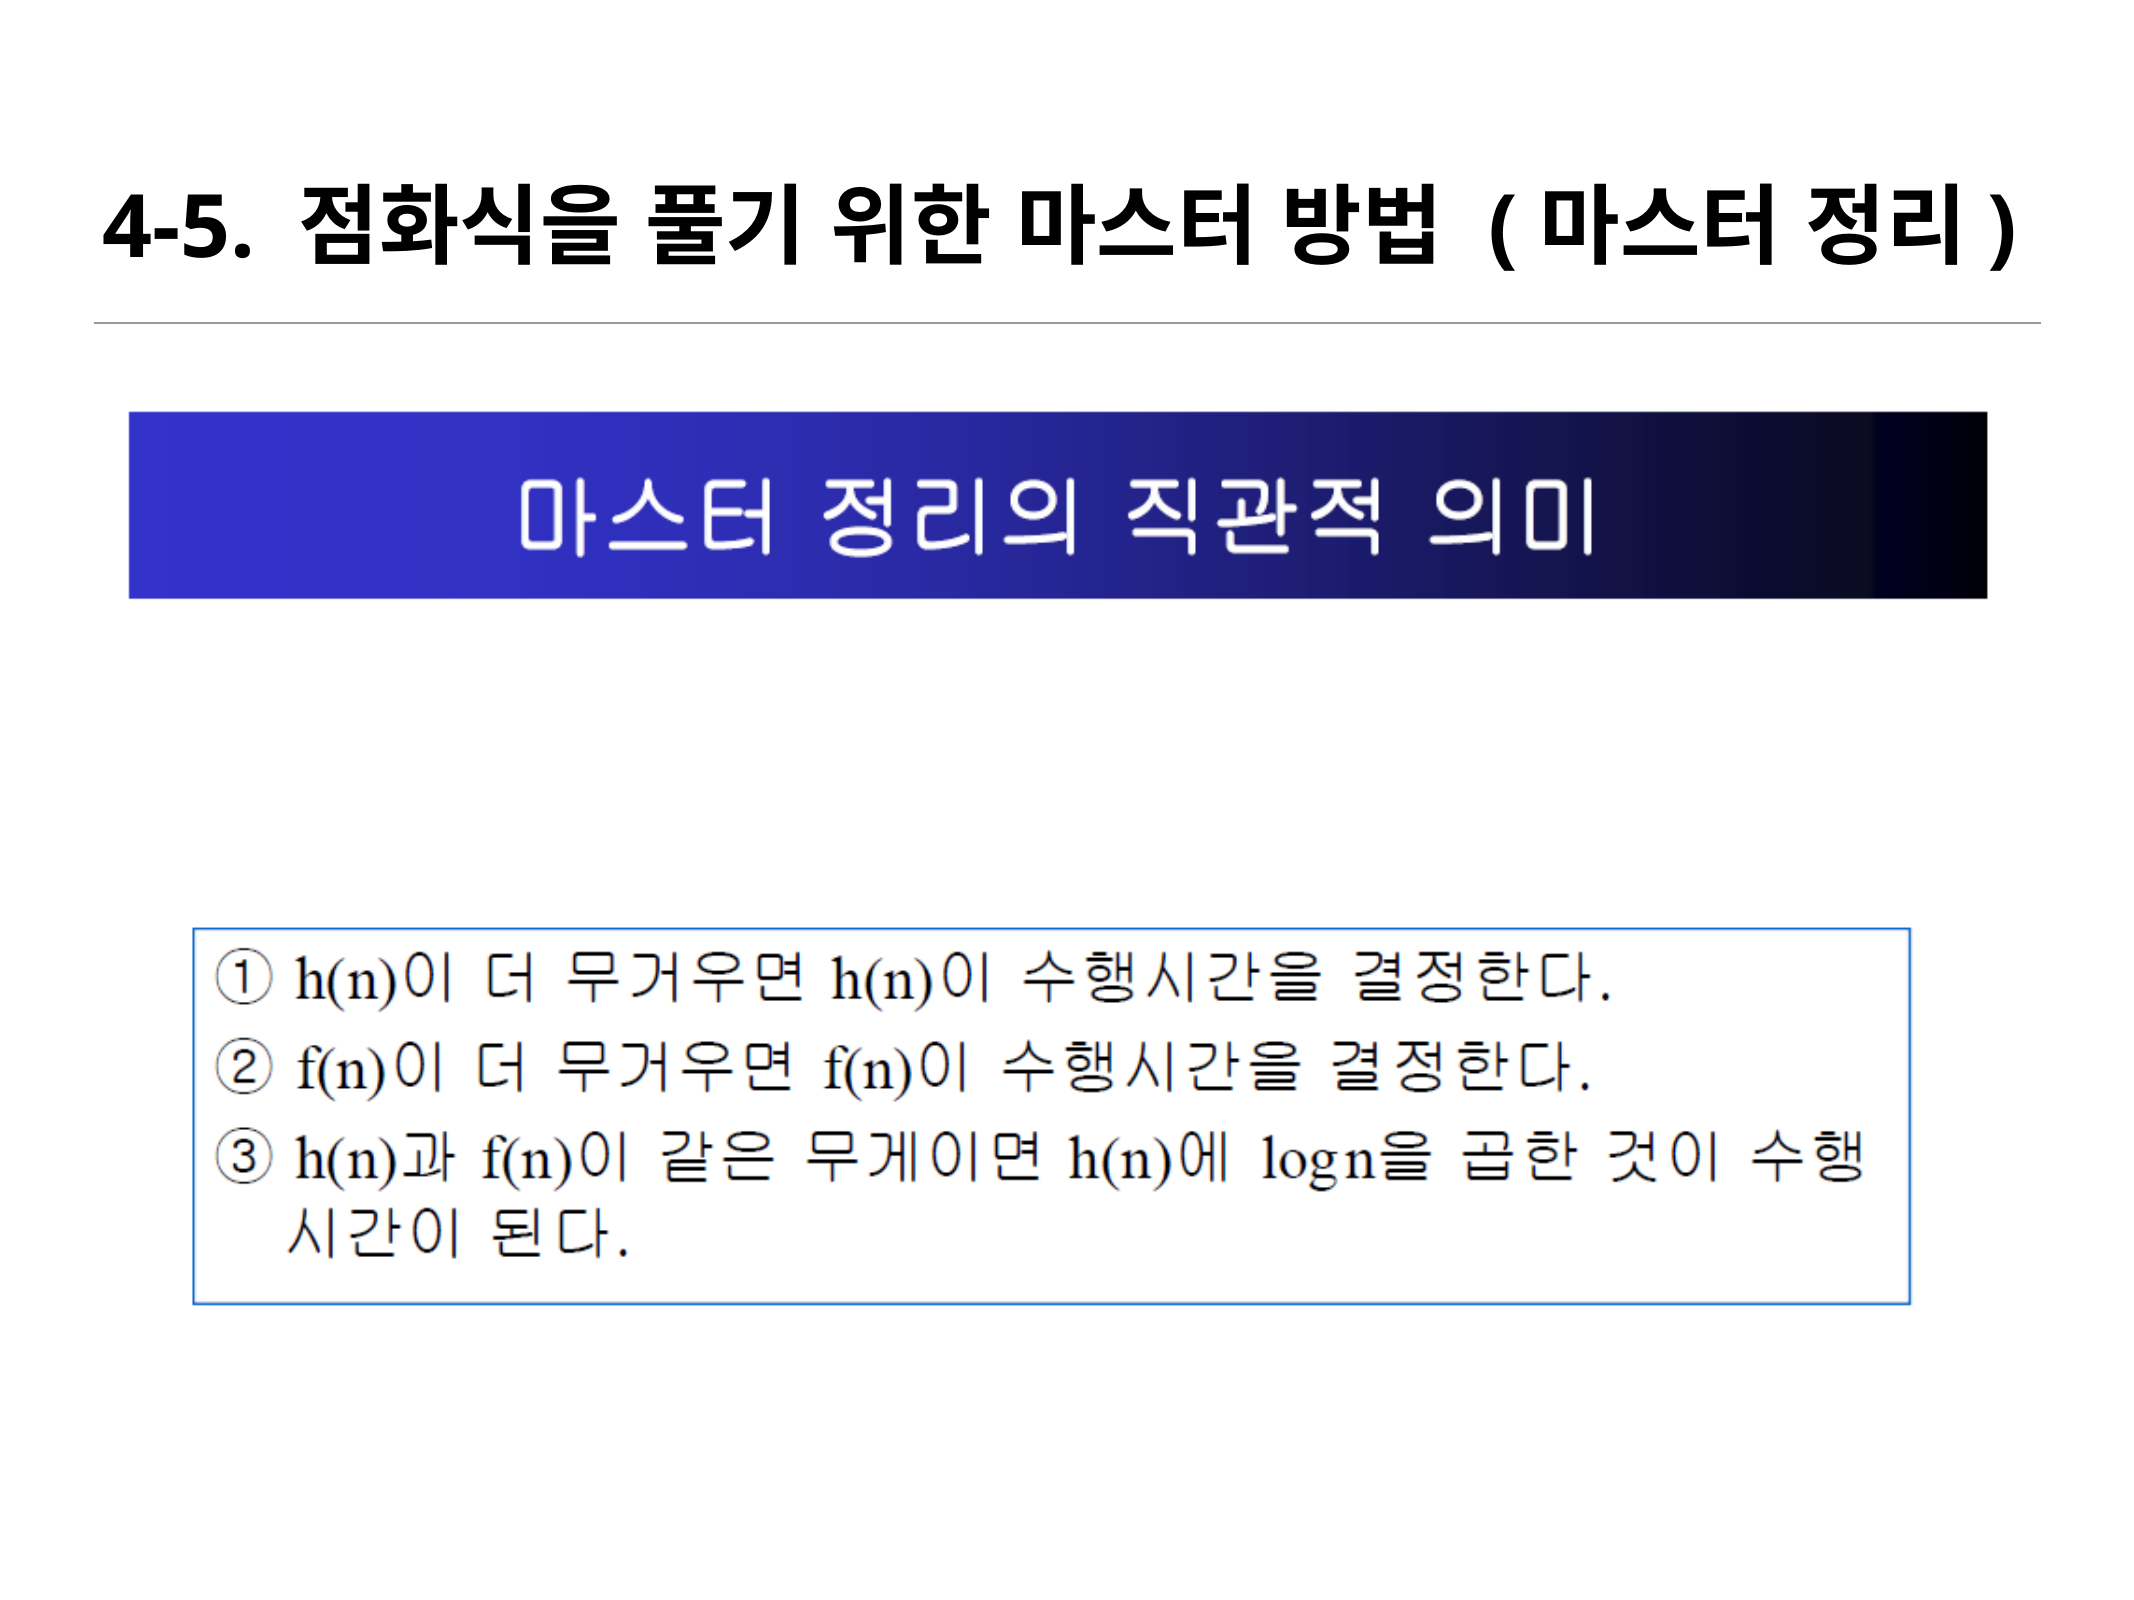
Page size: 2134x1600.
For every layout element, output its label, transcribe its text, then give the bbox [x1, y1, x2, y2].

title 4-5. 점화식을 풀기 위한 마스터 방법 (마스터 정리) [93, 53, 2041, 284]
picture [107, 388, 2027, 1372]
